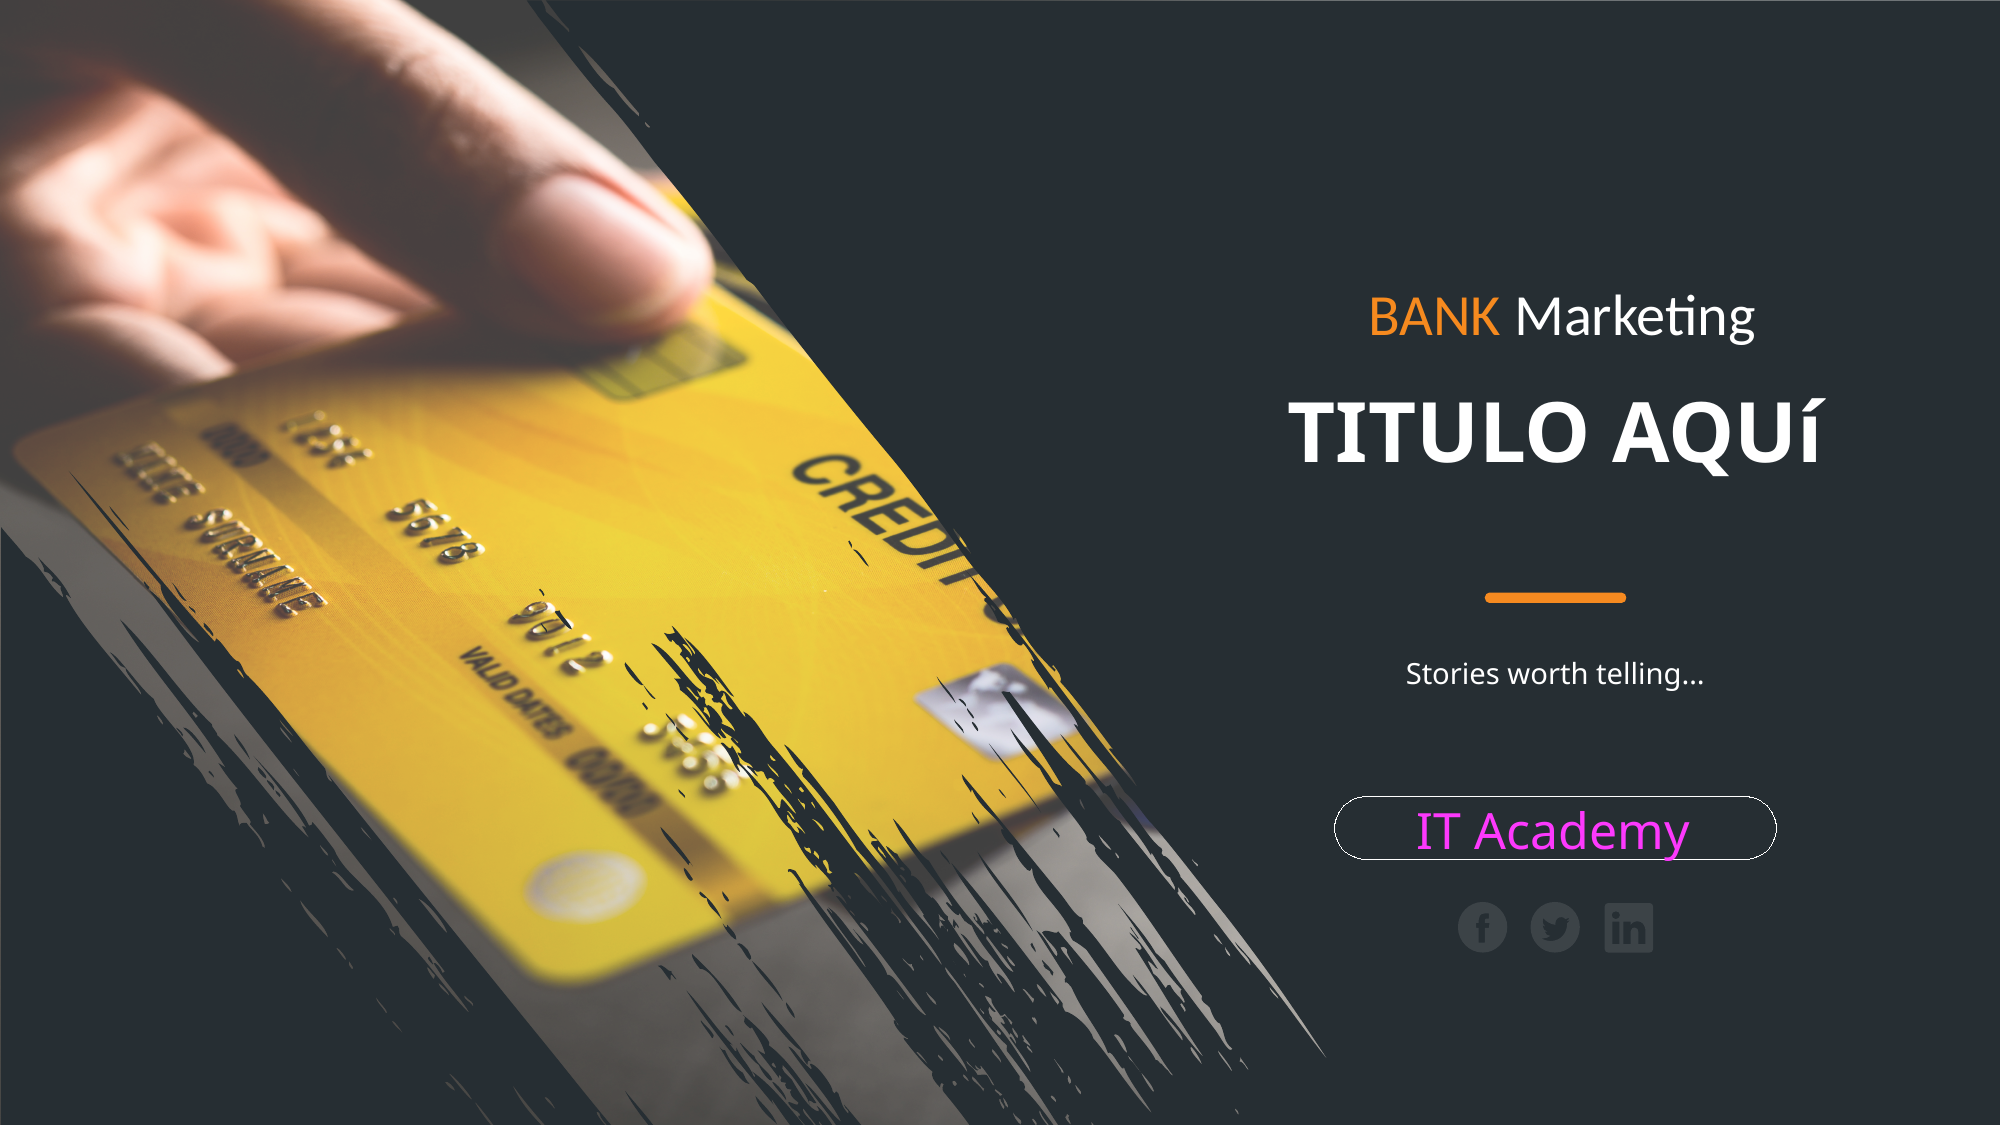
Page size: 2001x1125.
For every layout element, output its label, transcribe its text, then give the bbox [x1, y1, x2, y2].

list TITULO AQUí [1190, 383, 1921, 568]
text_box IT Academy [1391, 798, 1715, 867]
text_box BANK Marketing [1324, 257, 1801, 367]
list Stories worth telling… [1190, 652, 1921, 771]
picture [1317, 252, 1793, 377]
